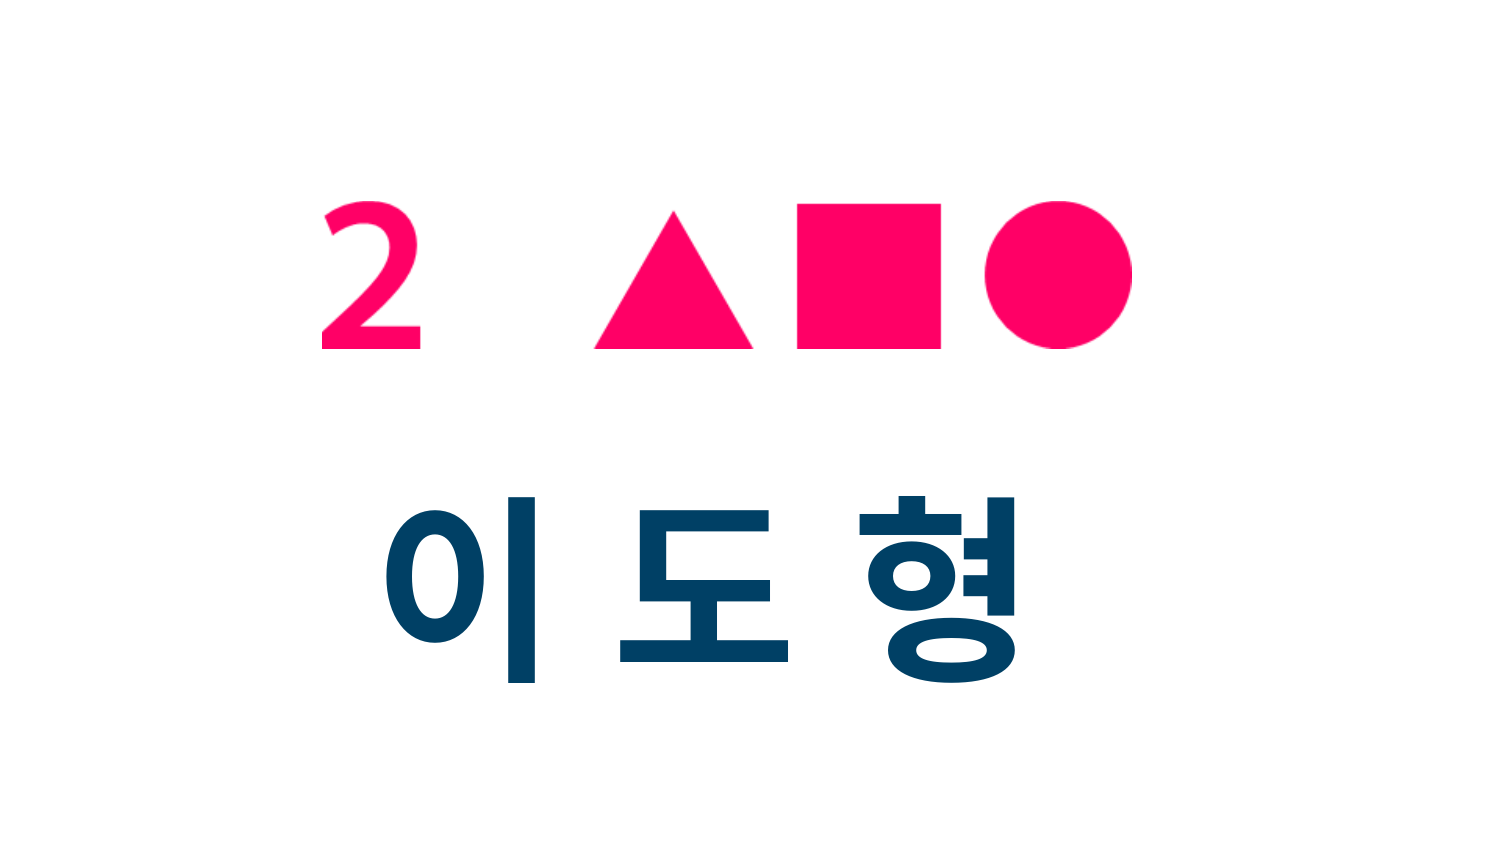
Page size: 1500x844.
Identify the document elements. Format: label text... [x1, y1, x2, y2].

picture [322, 201, 1133, 349]
text_box 이 도 형 [152, 414, 1257, 653]
